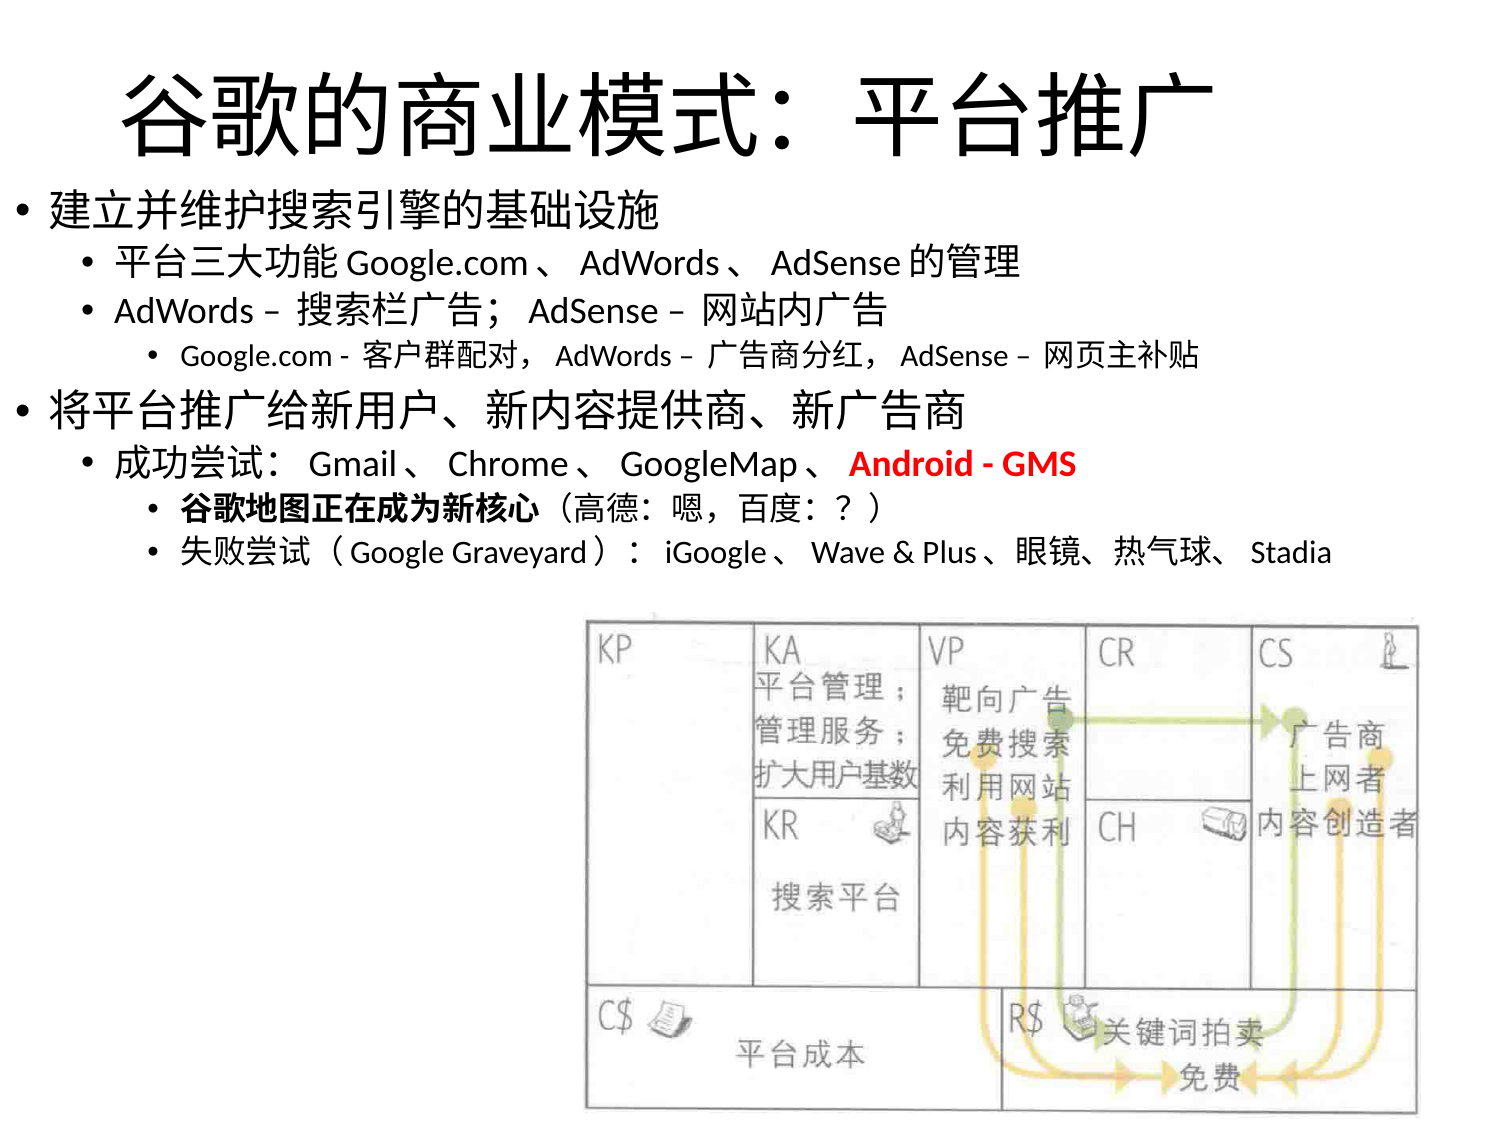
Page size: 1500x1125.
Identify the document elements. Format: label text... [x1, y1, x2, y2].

picture [580, 612, 1421, 1120]
title 谷歌的商业模式：平台推广 [103, 59, 1397, 181]
list 建立并维护搜索引擎的基础设施 平台三大功能Google.com、AdWords、AdSense的管理 AdWords – 搜索栏广告；AdSense – 网站内广告 Google.com - 客户群配对，AdWords – 广告商分红，AdSense – 网页主补贴 将平台推广给新用户、新内容提供商、新广告商 成功尝试：Gmail、Chrome、GoogleMap、Android - GMS 谷歌地图正在成为新核心（高德：嗯，百度：？） 失败尝试（Google Graveyard）：iGoogle、Wave & Plus、眼镜、热气球、Stadia [0, 181, 1500, 580]
